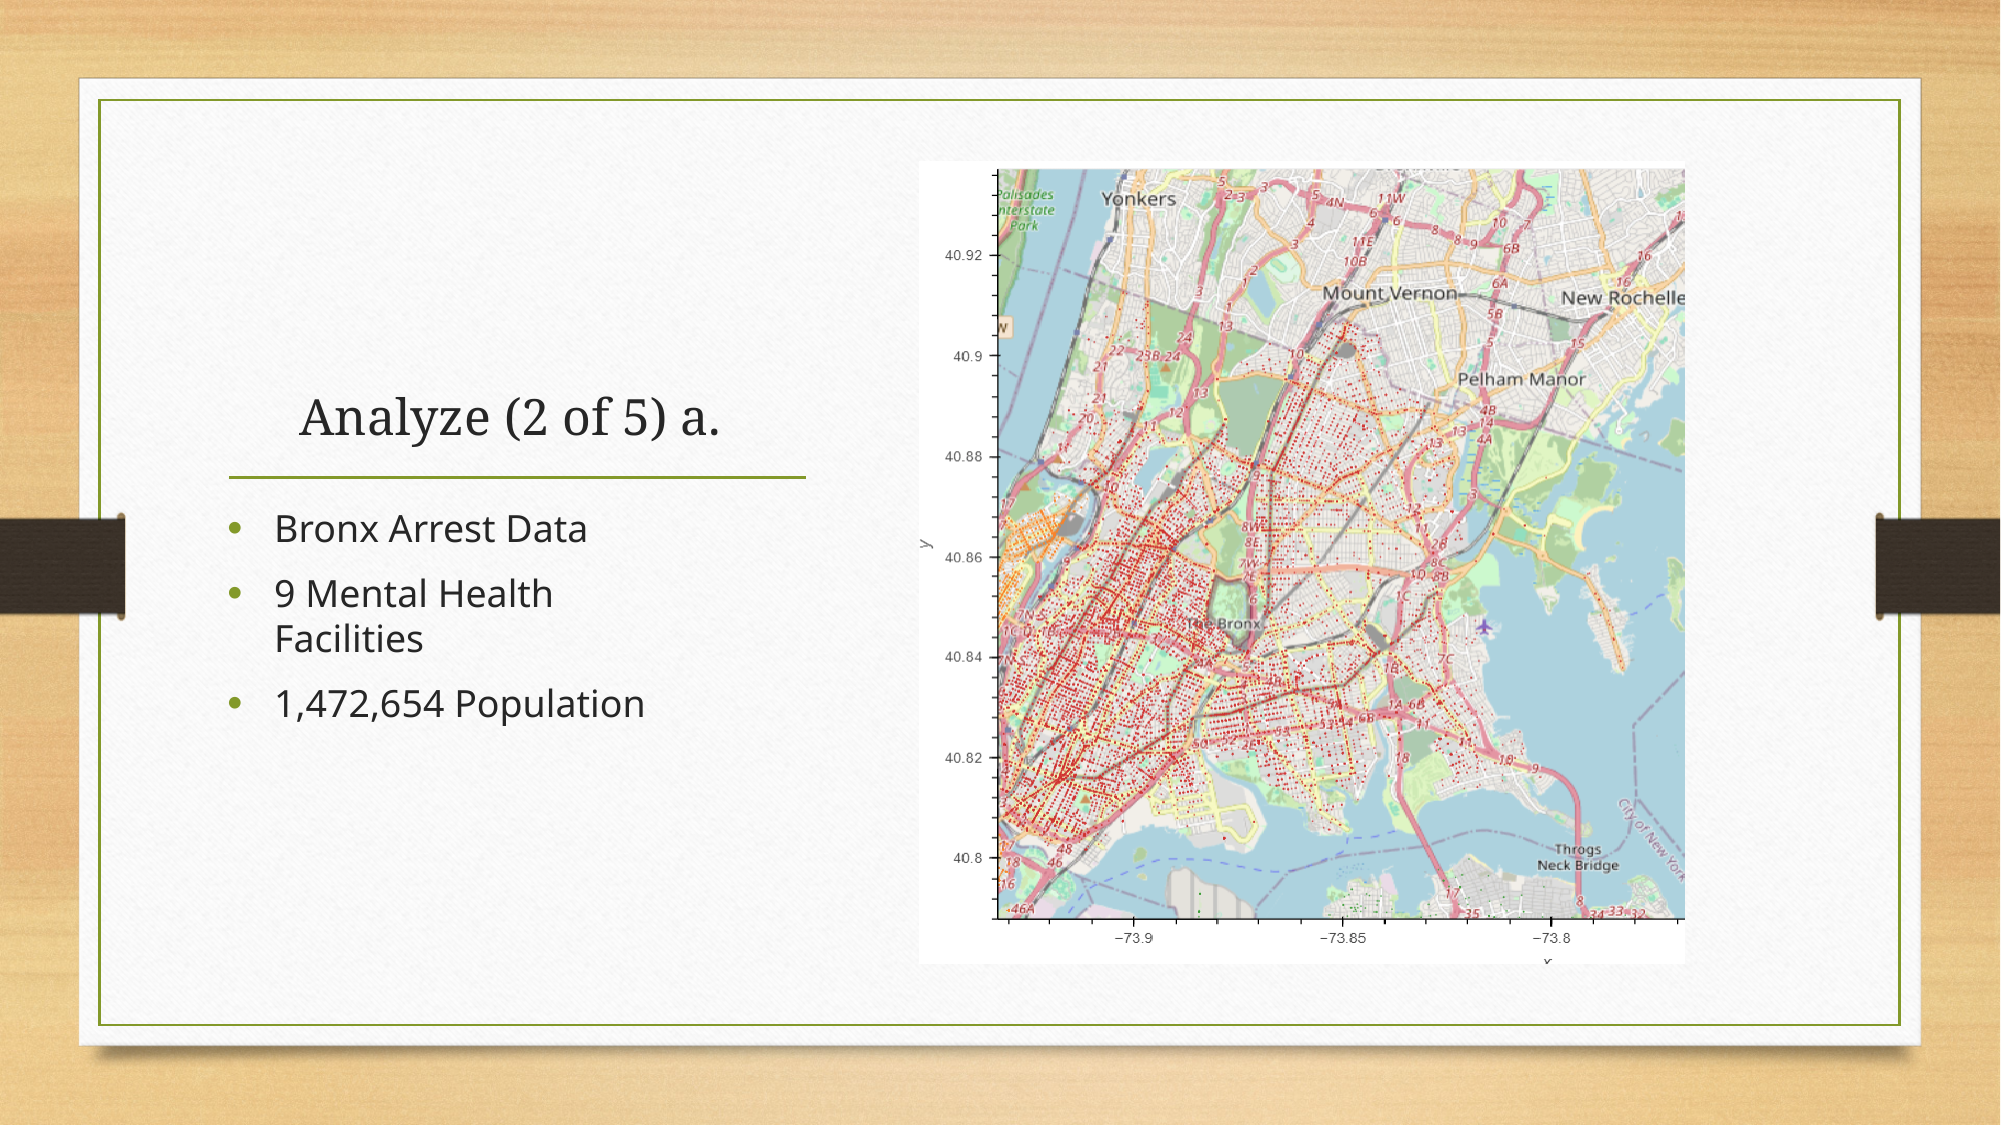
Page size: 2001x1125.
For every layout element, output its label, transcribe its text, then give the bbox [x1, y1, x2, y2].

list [919, 160, 1686, 965]
title Analyze (2 of 5) a. [212, 227, 823, 453]
list Bronx Arrest Data 9 Mental Health Facilities 1,472,654 Population [212, 497, 687, 898]
picture [0, 0, 2001, 1125]
